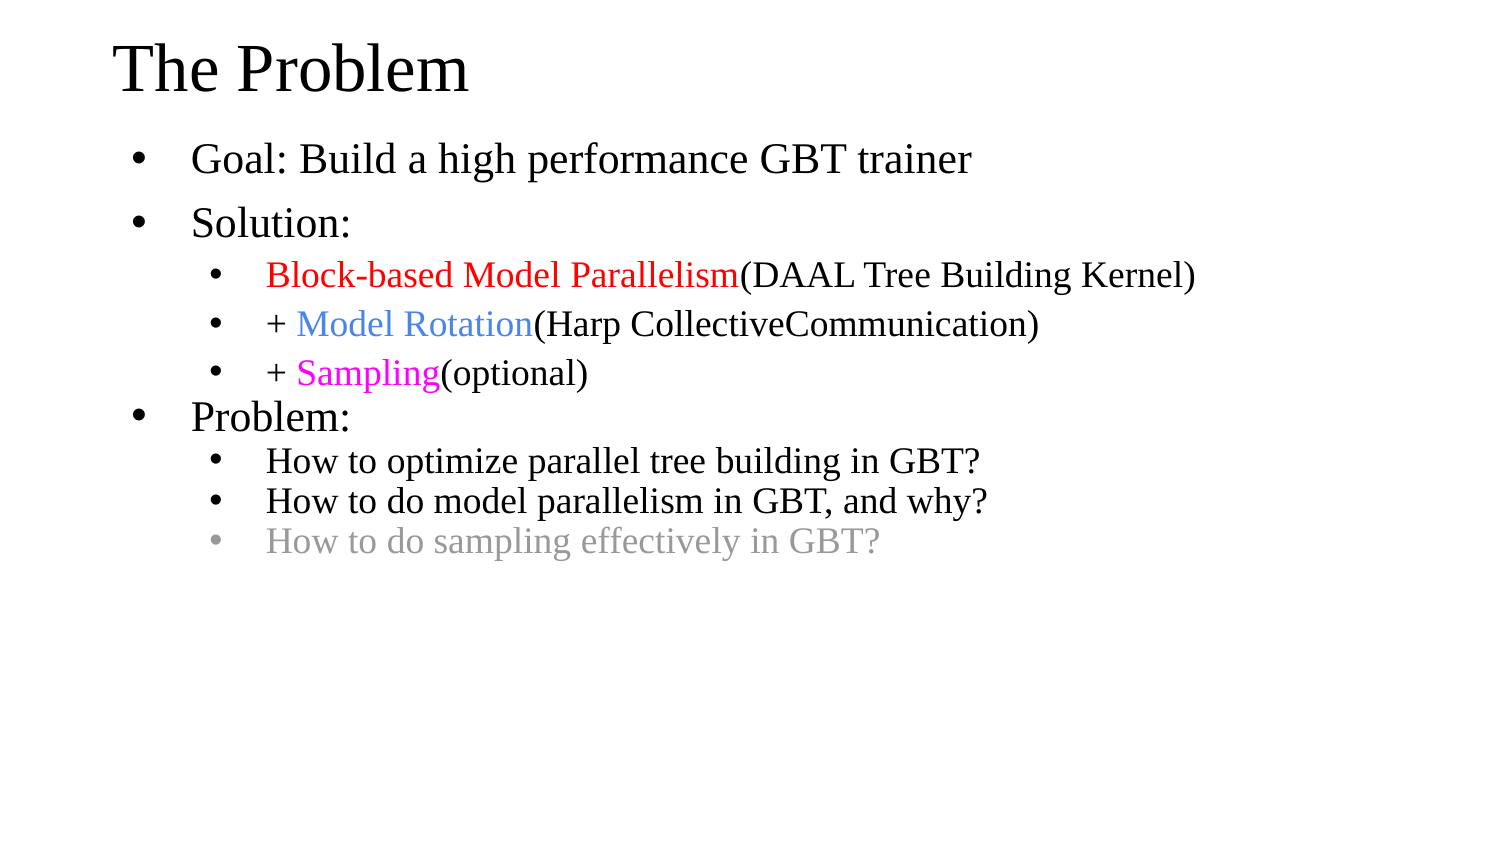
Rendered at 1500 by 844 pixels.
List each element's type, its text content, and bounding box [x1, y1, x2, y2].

list Goal: Build a high performance GBT trainer Solution: Block-based Model Parallelism(DAAL Tree Building Kernel) + Model Rotation(Harp CollectiveCommunication) + Sampling(optional) Problem: How to optimize parallel tree building in GBT? How to do model parallelism in GBT, and why? How to do sampling effectively in GBT? [104, 130, 1399, 761]
title The Problem [101, 19, 1396, 120]
